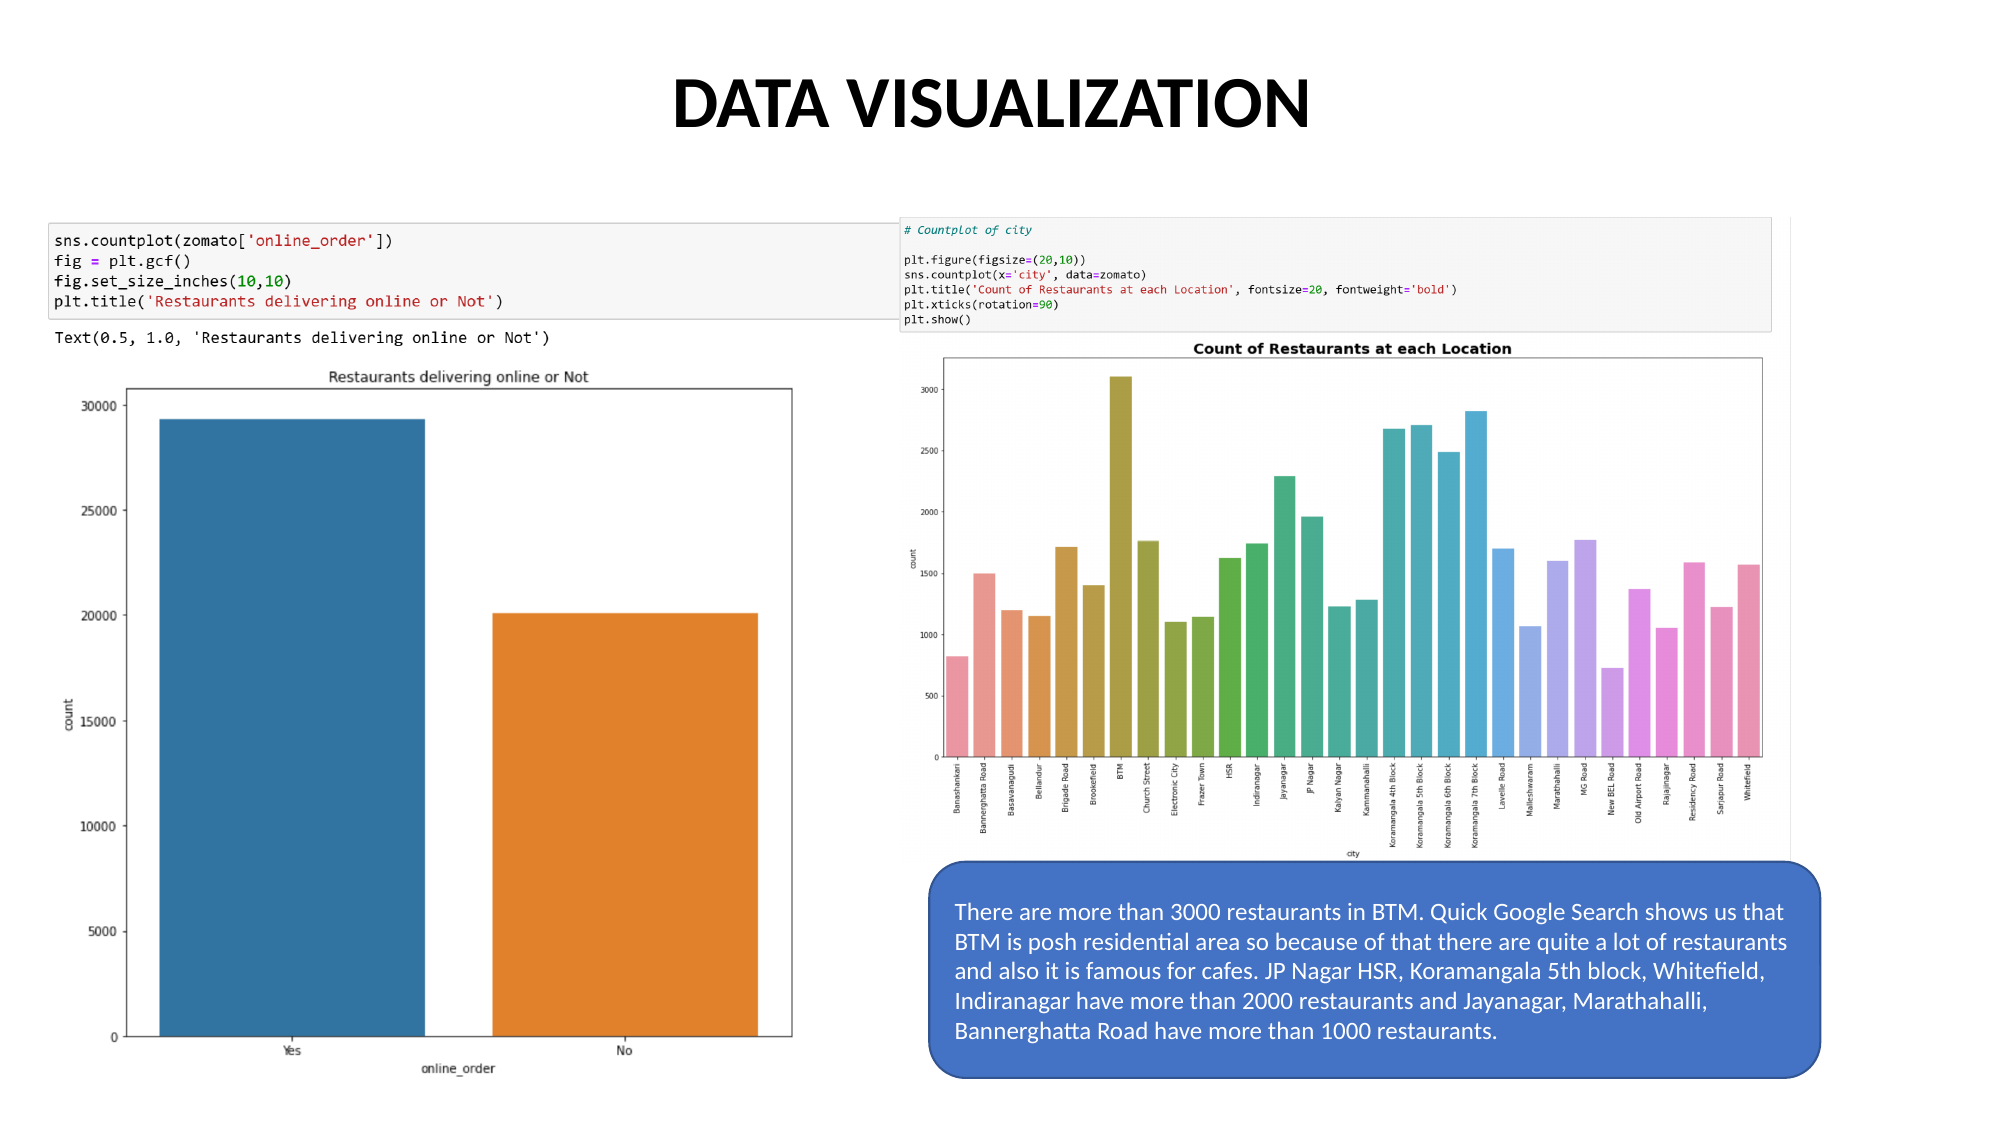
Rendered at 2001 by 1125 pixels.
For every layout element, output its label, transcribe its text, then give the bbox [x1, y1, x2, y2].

picture [43, 217, 1791, 1078]
text_box There are more than 3000 restaurants in BTM. Quick Google Search shows us that BTM is posh residential area so because of that there are quite a lot of restaurants and also it is famous for cafes. JP Nagar HSR, Koramangala 5th block, Whitefield, Indiranagar have more than 2000 restaurants and Jayanagar, Marathahalli, Bannerghatta Road have more than 1000 restaurants. [928, 861, 1822, 1079]
title DATA VISUALIZATION [137, 56, 1863, 151]
